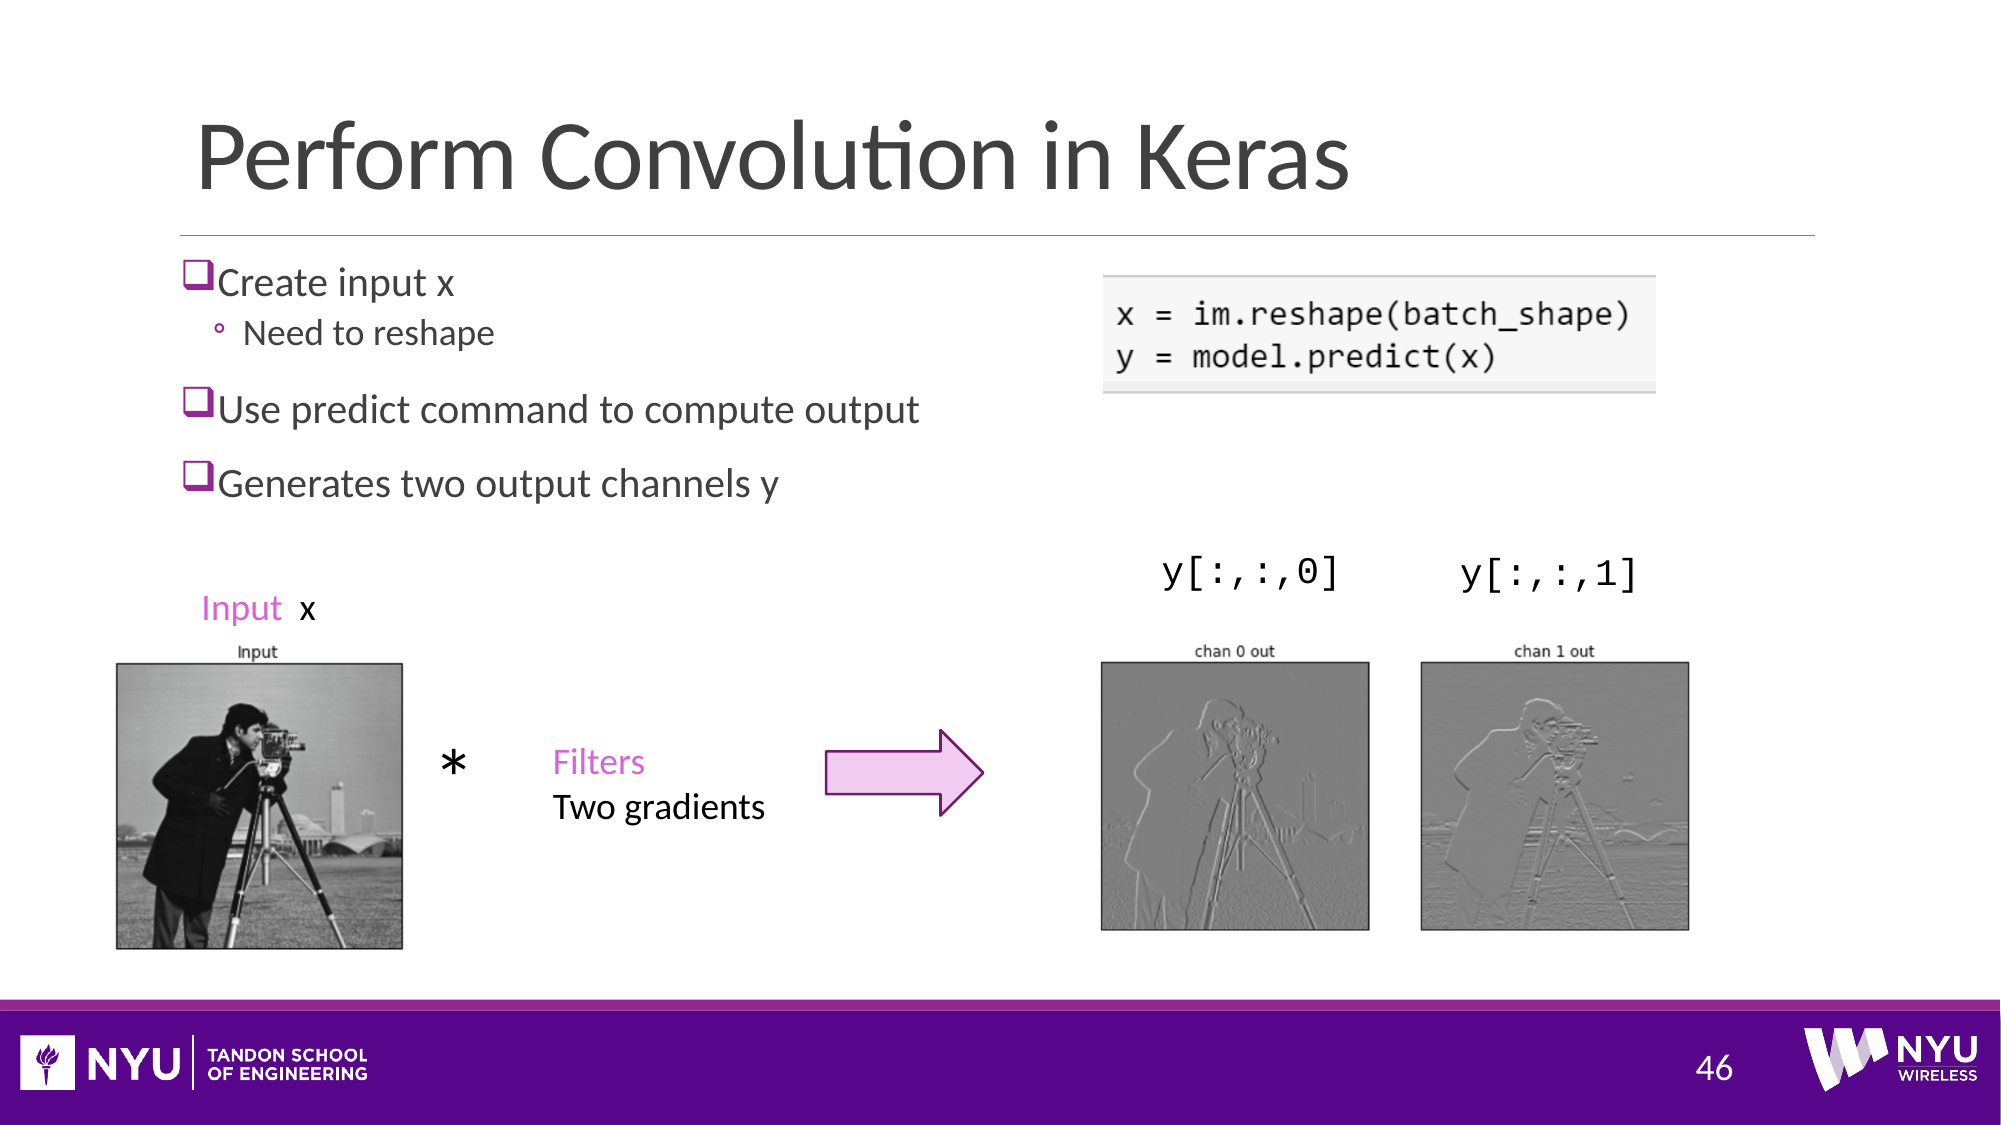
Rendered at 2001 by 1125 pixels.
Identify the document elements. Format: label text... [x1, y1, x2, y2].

list Create input x Need to reshape Use predict command to compute output Generates two output channels y [180, 252, 1157, 548]
picture [97, 632, 420, 966]
text_box Input x [186, 575, 331, 630]
picture [1086, 636, 1708, 947]
text_box Filters Two gradients [538, 729, 781, 835]
text_box * [427, 717, 517, 833]
slide_number 46 [1533, 1035, 1749, 1096]
picture [1102, 274, 1657, 400]
text_box y[:,:,1] [1445, 540, 1656, 601]
text_box y[:,:,0] [1146, 538, 1357, 599]
title Perform Convolution in Keras [180, 47, 1830, 218]
text_box [824, 728, 985, 817]
